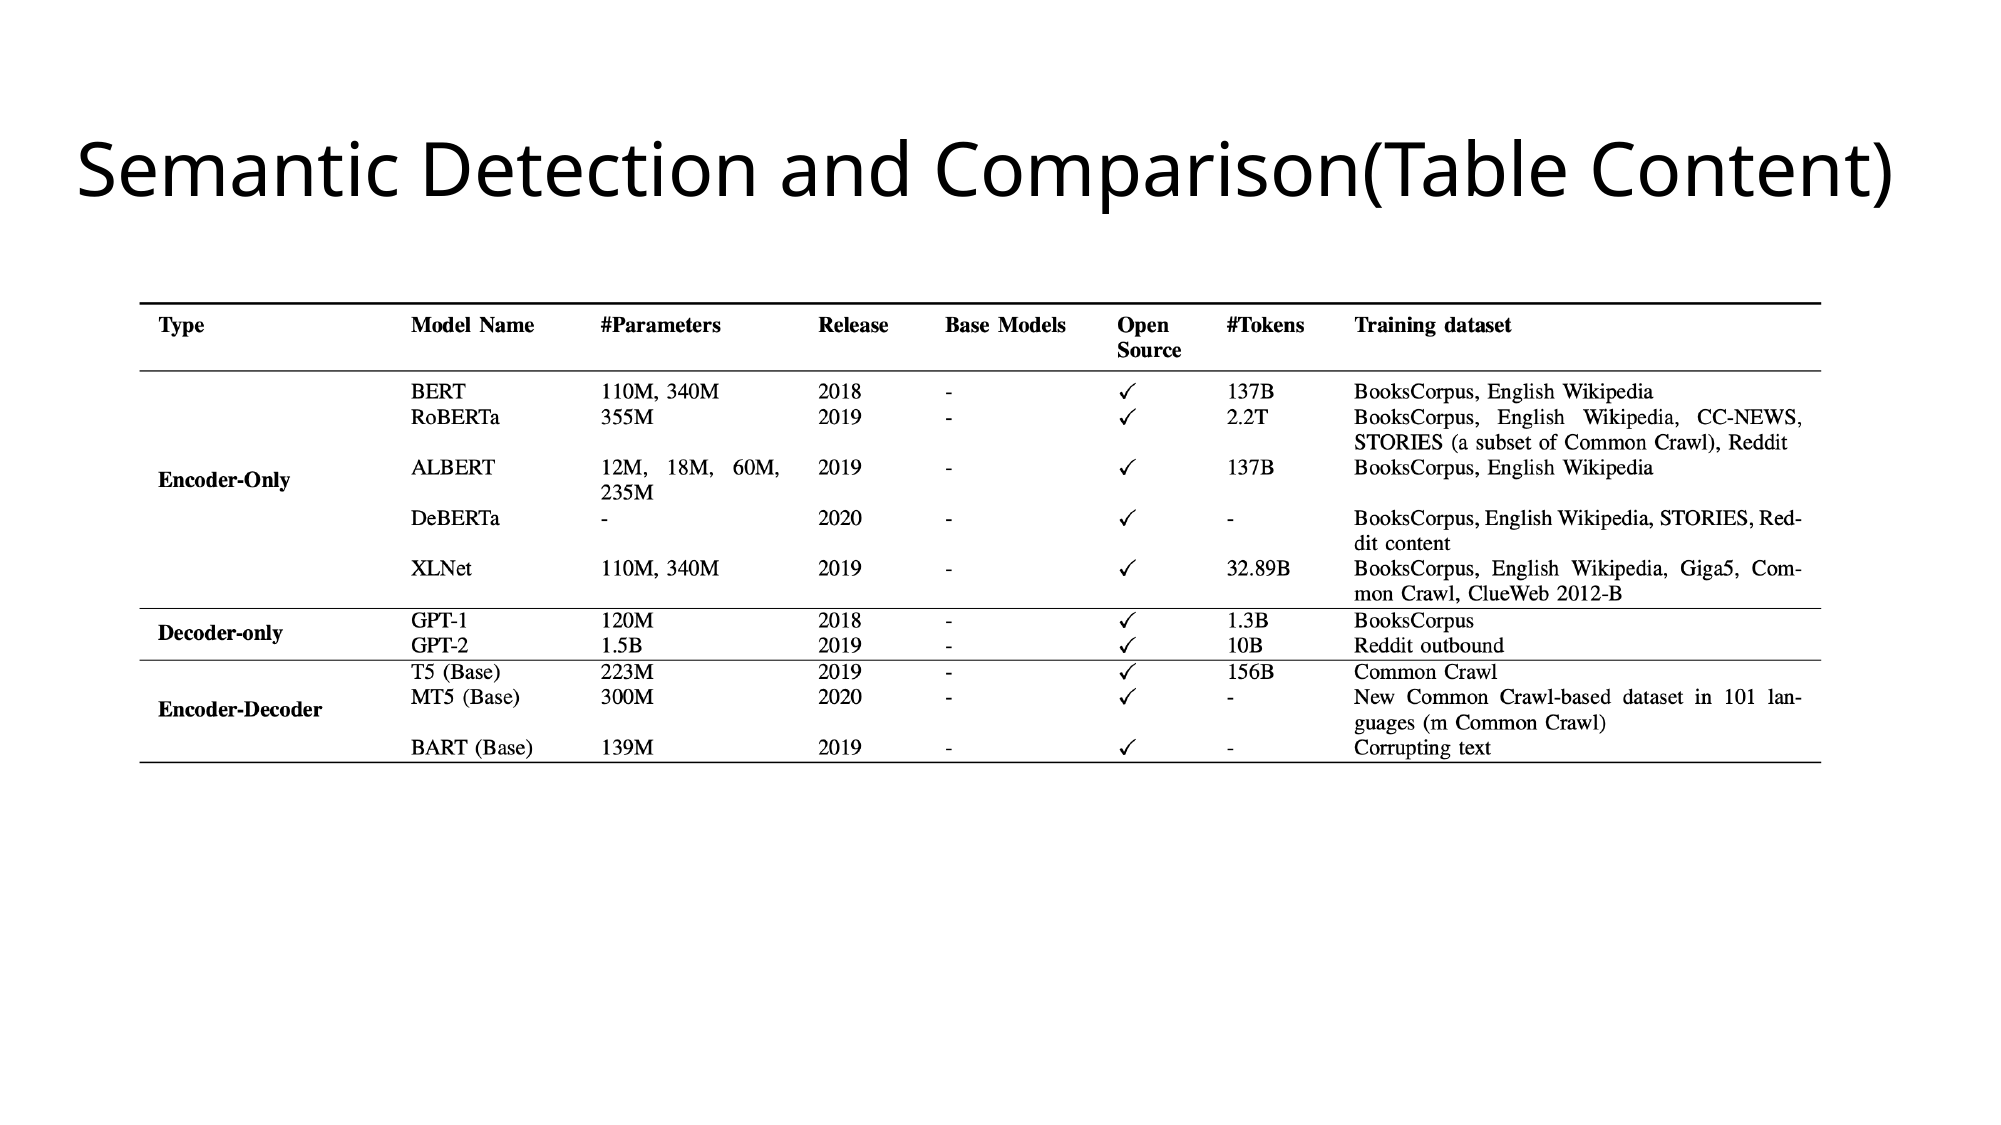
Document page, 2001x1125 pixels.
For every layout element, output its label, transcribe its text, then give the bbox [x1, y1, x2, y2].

picture [129, 285, 1856, 765]
text_box Semantic Detection and Comparison(Table Content) [61, 114, 1910, 219]
